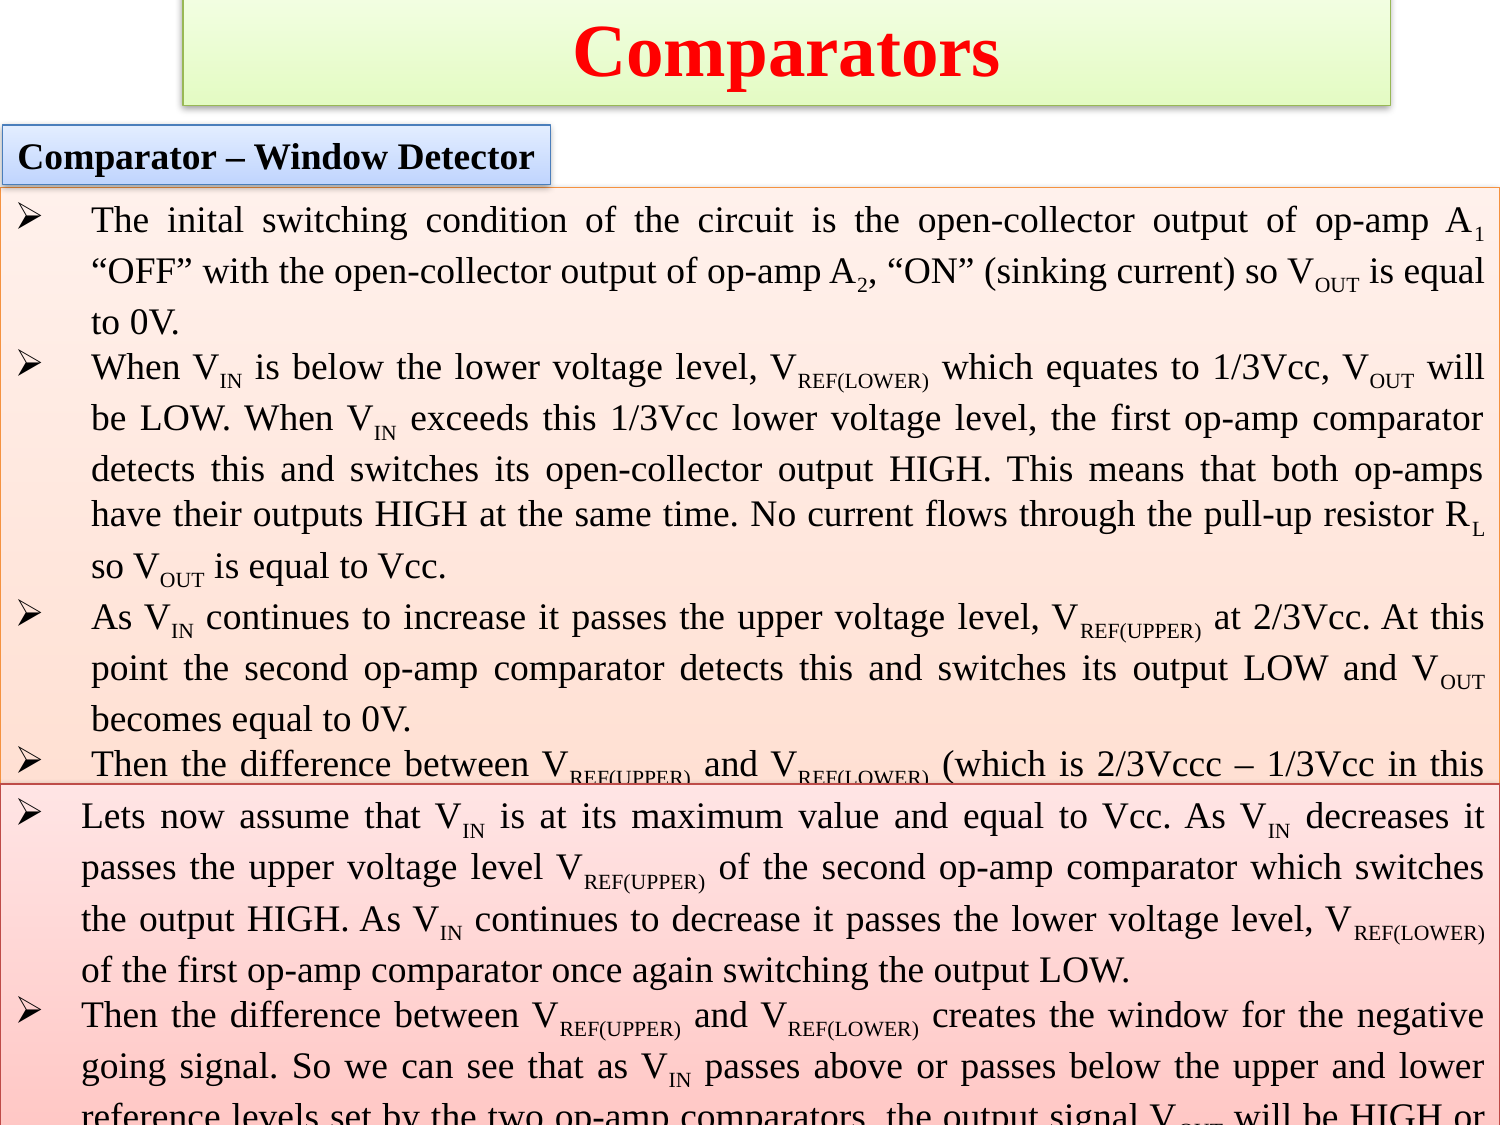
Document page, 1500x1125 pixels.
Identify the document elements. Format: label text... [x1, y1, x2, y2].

text_box Comparator – Window Detector [2, 124, 551, 185]
text_box Lets now assume that VIN is at its maximum value and equal to Vcc. As VIN decreases it passes the upper voltage level VREF(UPPER) of the second op-amp comparator which switches the output HIGH. As VIN continues to decrease it passes the lower voltage level, VREF(LOWER) of the first op-amp comparator once again switching the output LOW. Then the difference between VREF(UPPER) and VREF(LOWER) creates the window for the negative going signal. So we can see that as VIN passes above or passes below the upper and lower reference levels set by the two op-amp comparators, the output signal VOUT will be HIGH or LOW. [0, 783, 1500, 1125]
text_box Comparators [182, 0, 1391, 106]
text_box The inital switching condition of the circuit is the open-collector output of op-amp A1 “OFF” with the open-collector output of op-amp A2, “ON” (sinking current) so VOUT is equal to 0V. When VIN is below the lower voltage level, VREF(LOWER) which equates to 1/3Vcc, VOUT will be LOW. When VIN exceeds this 1/3Vcc lower voltage level, the first op-amp comparator detects this and switches its open-collector output HIGH. This means that both op-amps have their outputs HIGH at the same time. No current flows through the pull-up resistor RL so VOUT is equal to Vcc. As VIN continues to increase it passes the upper voltage level, VREF(UPPER) at 2/3Vcc. At this point the second op-amp comparator detects this and switches its output LOW and VOUT becomes equal to 0V. Then the difference between VREF(UPPER) and VREF(LOWER) (which is 2/3Vccc – 1/3Vcc in this example) creates the switching window for the positive going signal. [0, 187, 1500, 782]
